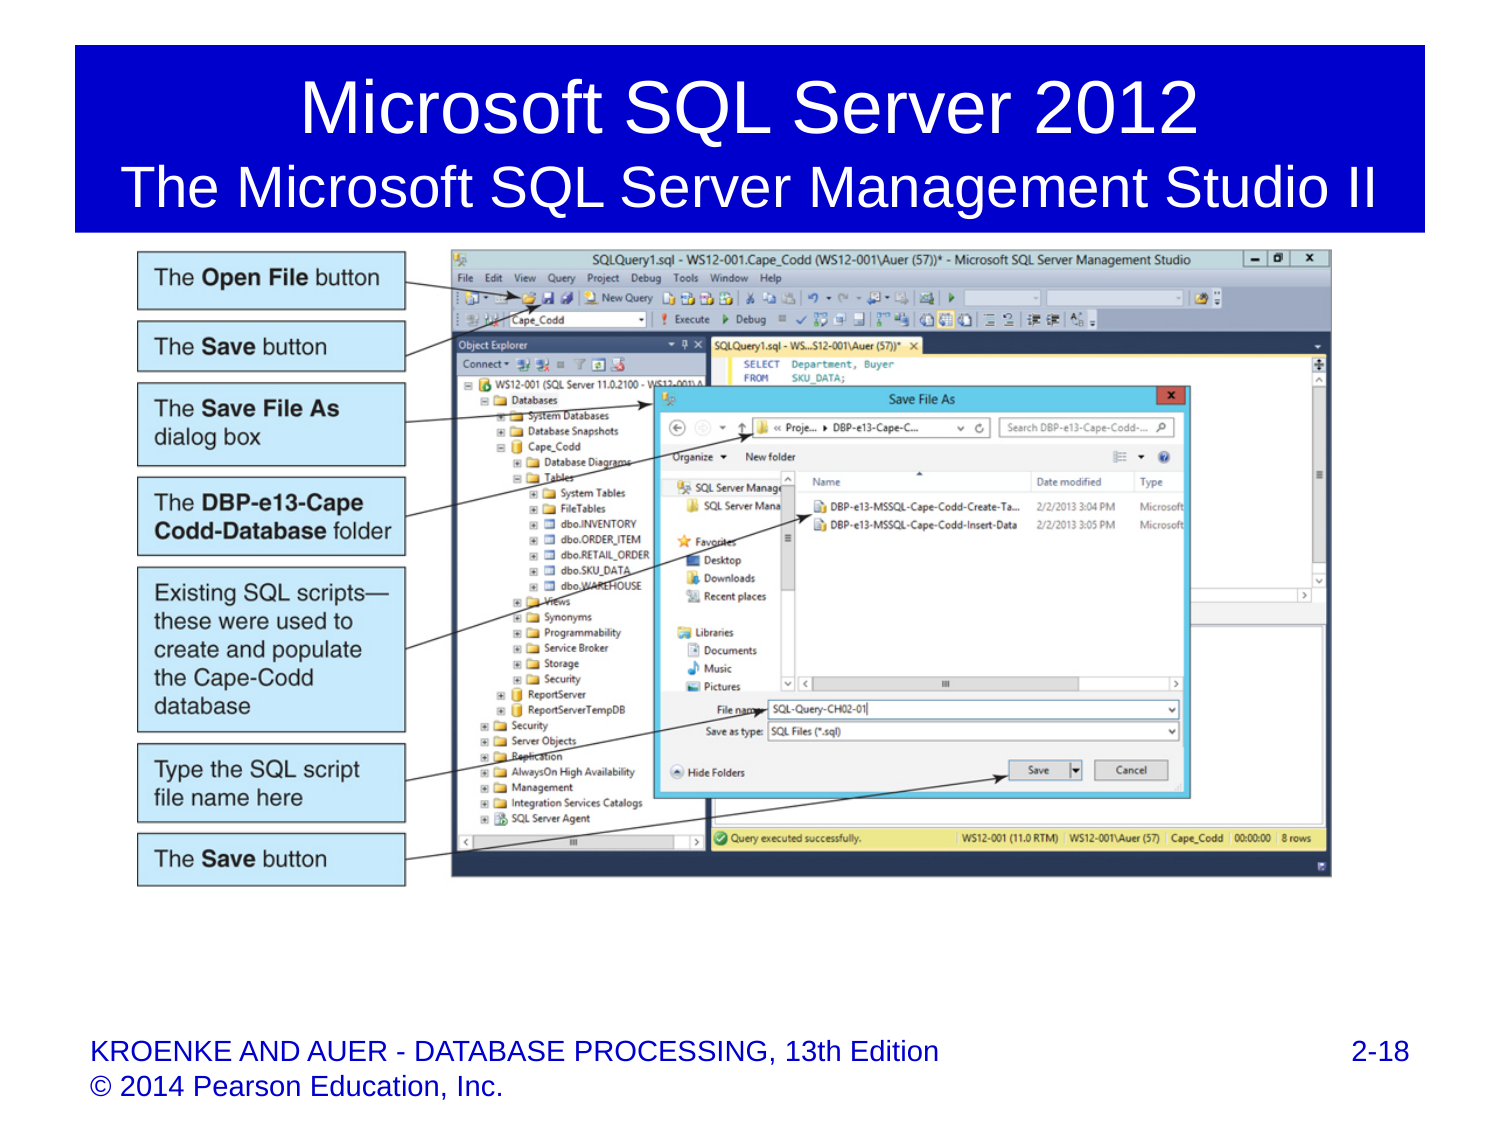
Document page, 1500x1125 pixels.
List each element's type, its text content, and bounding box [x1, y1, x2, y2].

picture [137, 249, 1333, 889]
slide_number 2-18 [1249, 1024, 1426, 1103]
footer KROENKE AND AUER - DATABASE PROCESSING, 13th Edition © 2014 Pearson Education, Inc. [74, 1024, 976, 1104]
title Microsoft SQL Server 2012 The Microsoft SQL Server Management Studio II [74, 44, 1426, 233]
